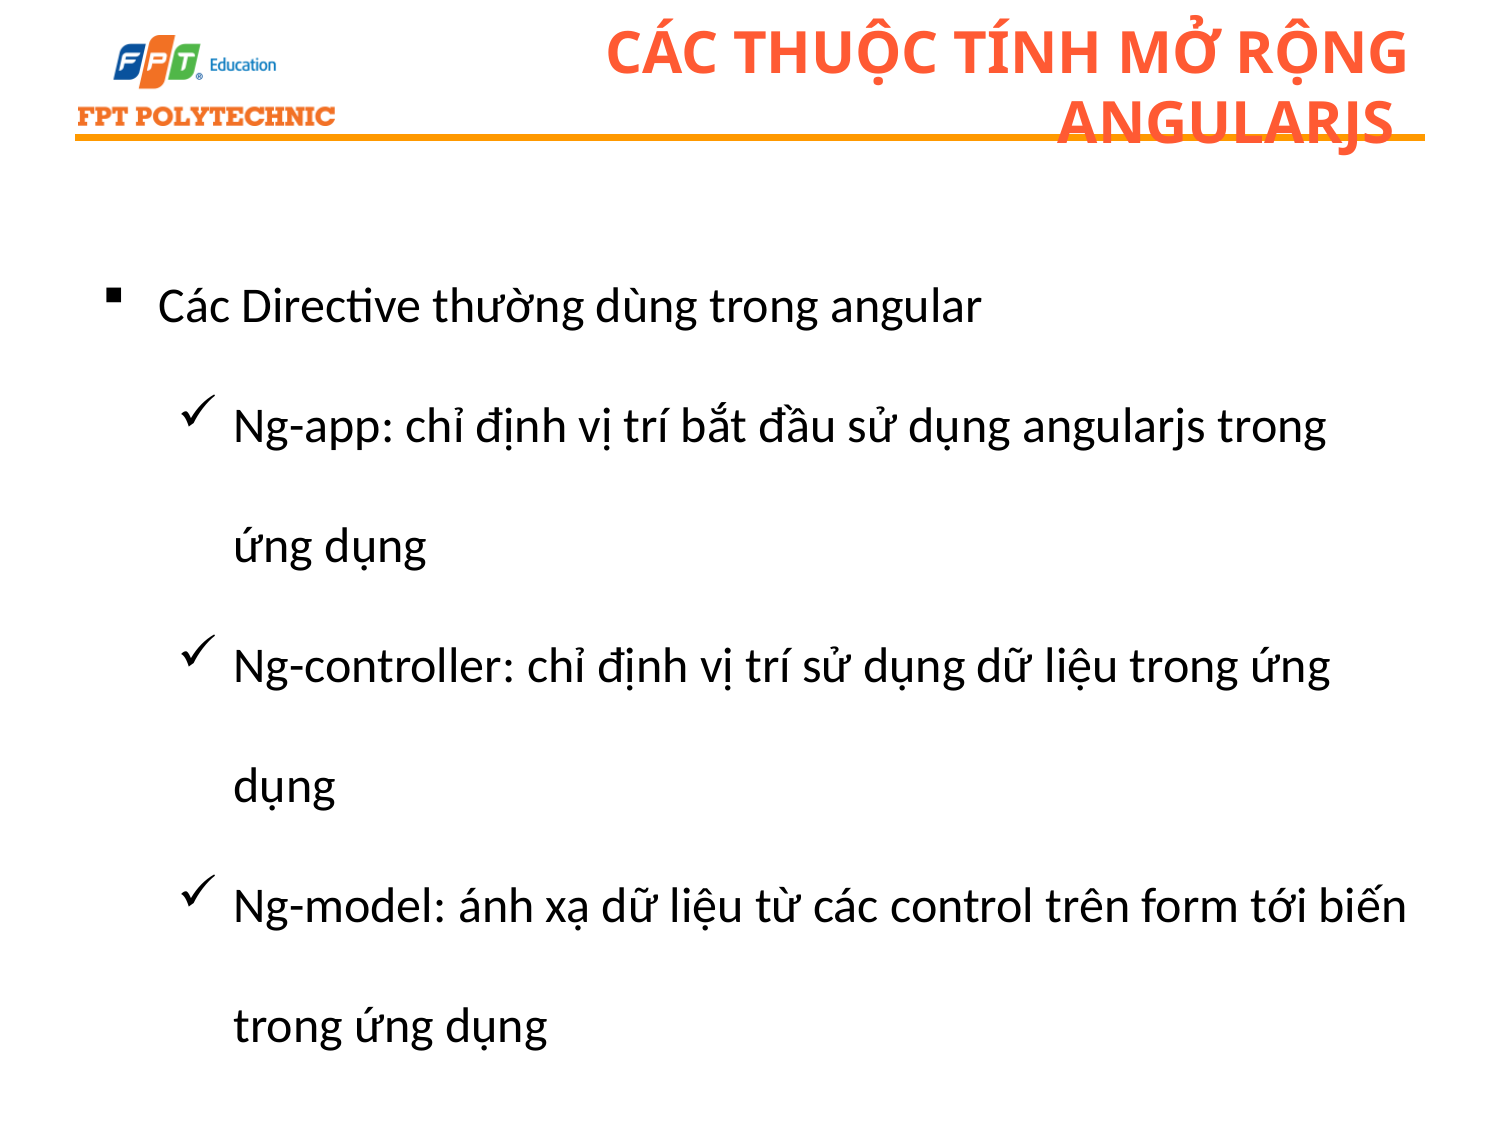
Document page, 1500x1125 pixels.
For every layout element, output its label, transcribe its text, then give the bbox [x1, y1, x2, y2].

text_box Các Directive thường dùng trong angular Ng-app: chỉ định vị trí bắt đầu sử dụng angularjs trong ứng dụng Ng-controller: chỉ định vị trí sử dụng dữ liệu trong ứng dụng Ng-model: ánh xạ dữ liệu từ các control trên form tới biến trong ứng dụng [87, 204, 1425, 1060]
title Các thuộc tính mở rộng Angularjs [337, 45, 1425, 125]
picture [78, 35, 338, 126]
